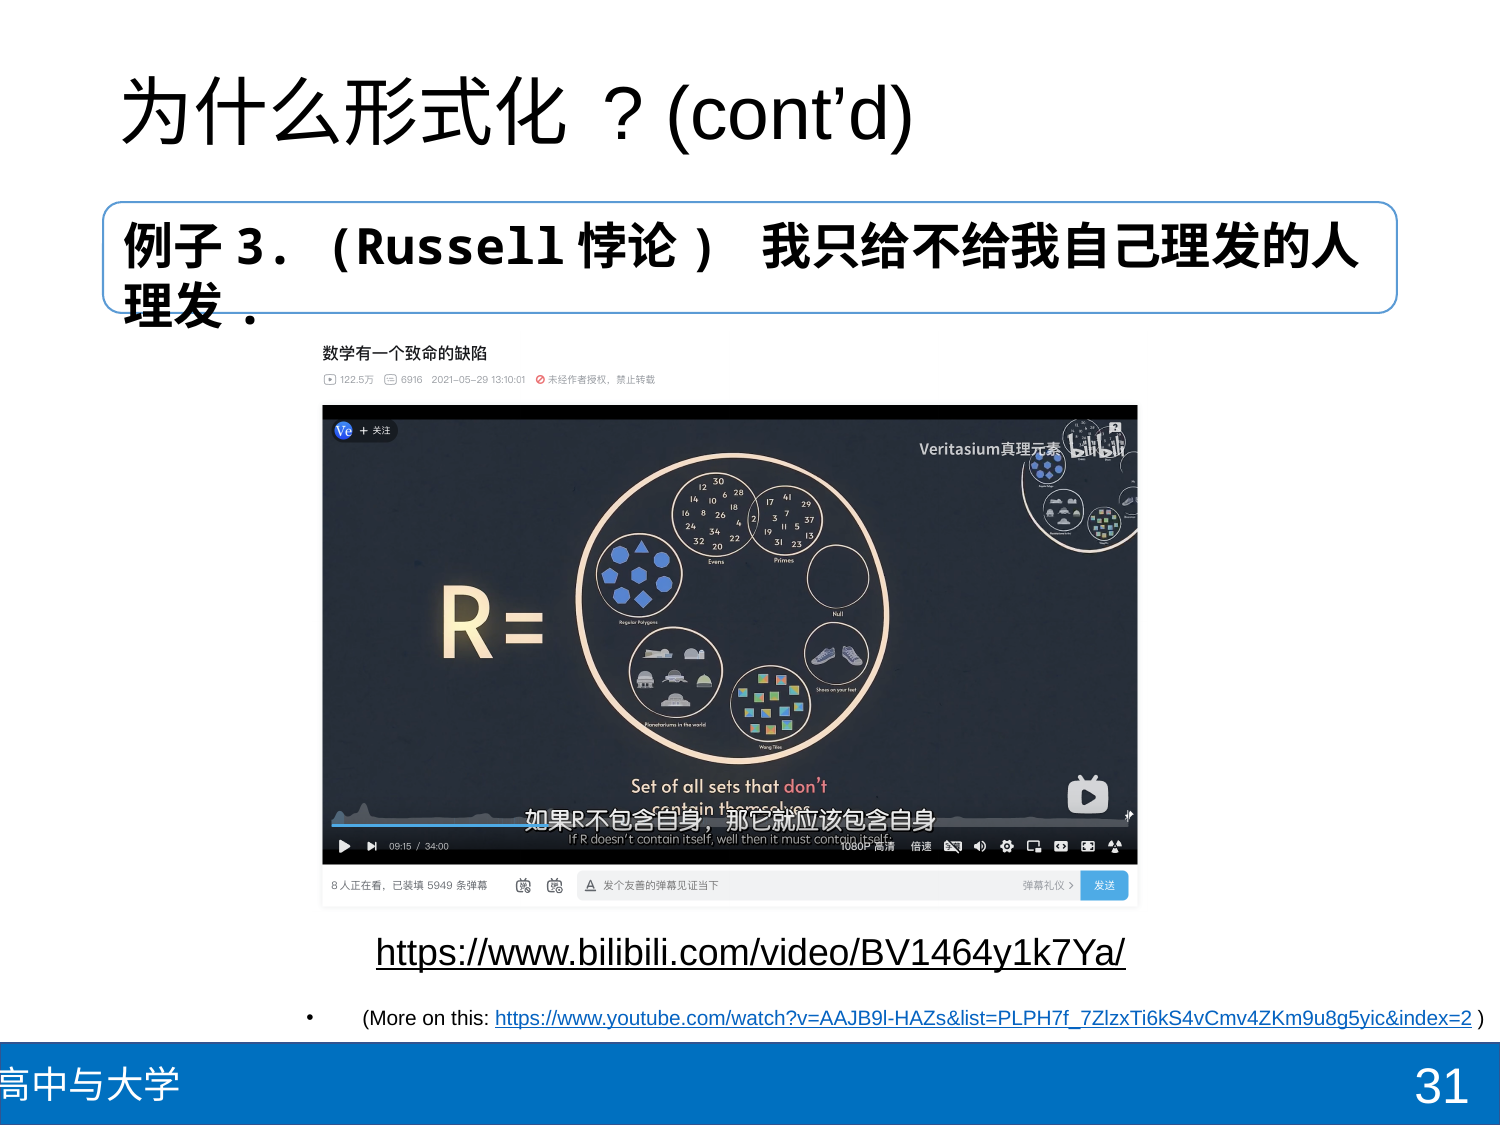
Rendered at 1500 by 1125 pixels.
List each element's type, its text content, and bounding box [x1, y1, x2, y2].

text_box 例子3. (Russell悖论) 我只给不给我自己理发的人理发. [101, 201, 1398, 314]
text_box (More on this: https://www.youtube.com/watch?v=AAJB9l-HAZs&list=PLPH7f_7ZlzxTi6kS4vCmv4ZKm9u8g5yic&index=2 ) [291, 997, 1500, 1038]
picture [312, 331, 1148, 912]
text_box https://www.bilibili.com/video/BV1464y1k7Ya/ [360, 920, 1275, 981]
title 为什么形式化 ? (cont’d) [103, 59, 1397, 171]
slide_number 31 [1147, 1054, 1485, 1114]
